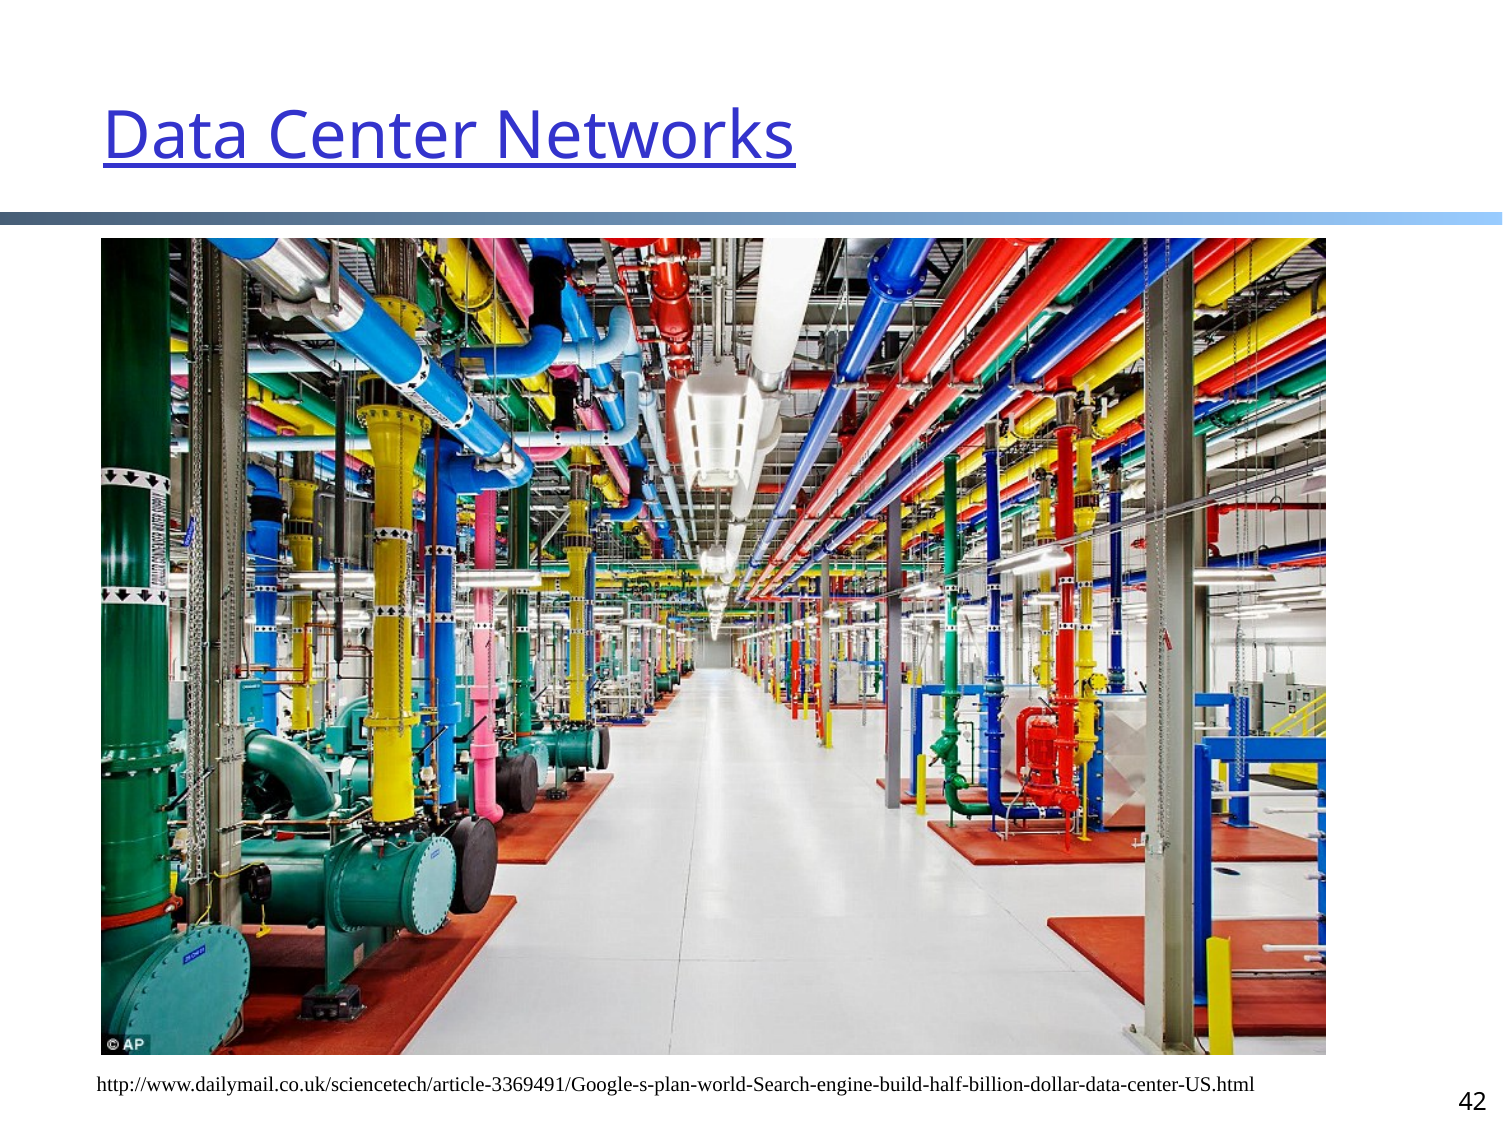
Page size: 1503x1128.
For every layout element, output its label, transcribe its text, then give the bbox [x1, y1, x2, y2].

picture [100, 238, 1327, 1055]
title Data Center Networks [87, 37, 1365, 226]
text_box http://www.dailymail.co.uk/sciencetech/article-3369491/Google-s-plan-world-Search-engine-build-half-billion-dollar-data-center-US.html [81, 1063, 1271, 1104]
slide_number 42 [1151, 1051, 1503, 1128]
